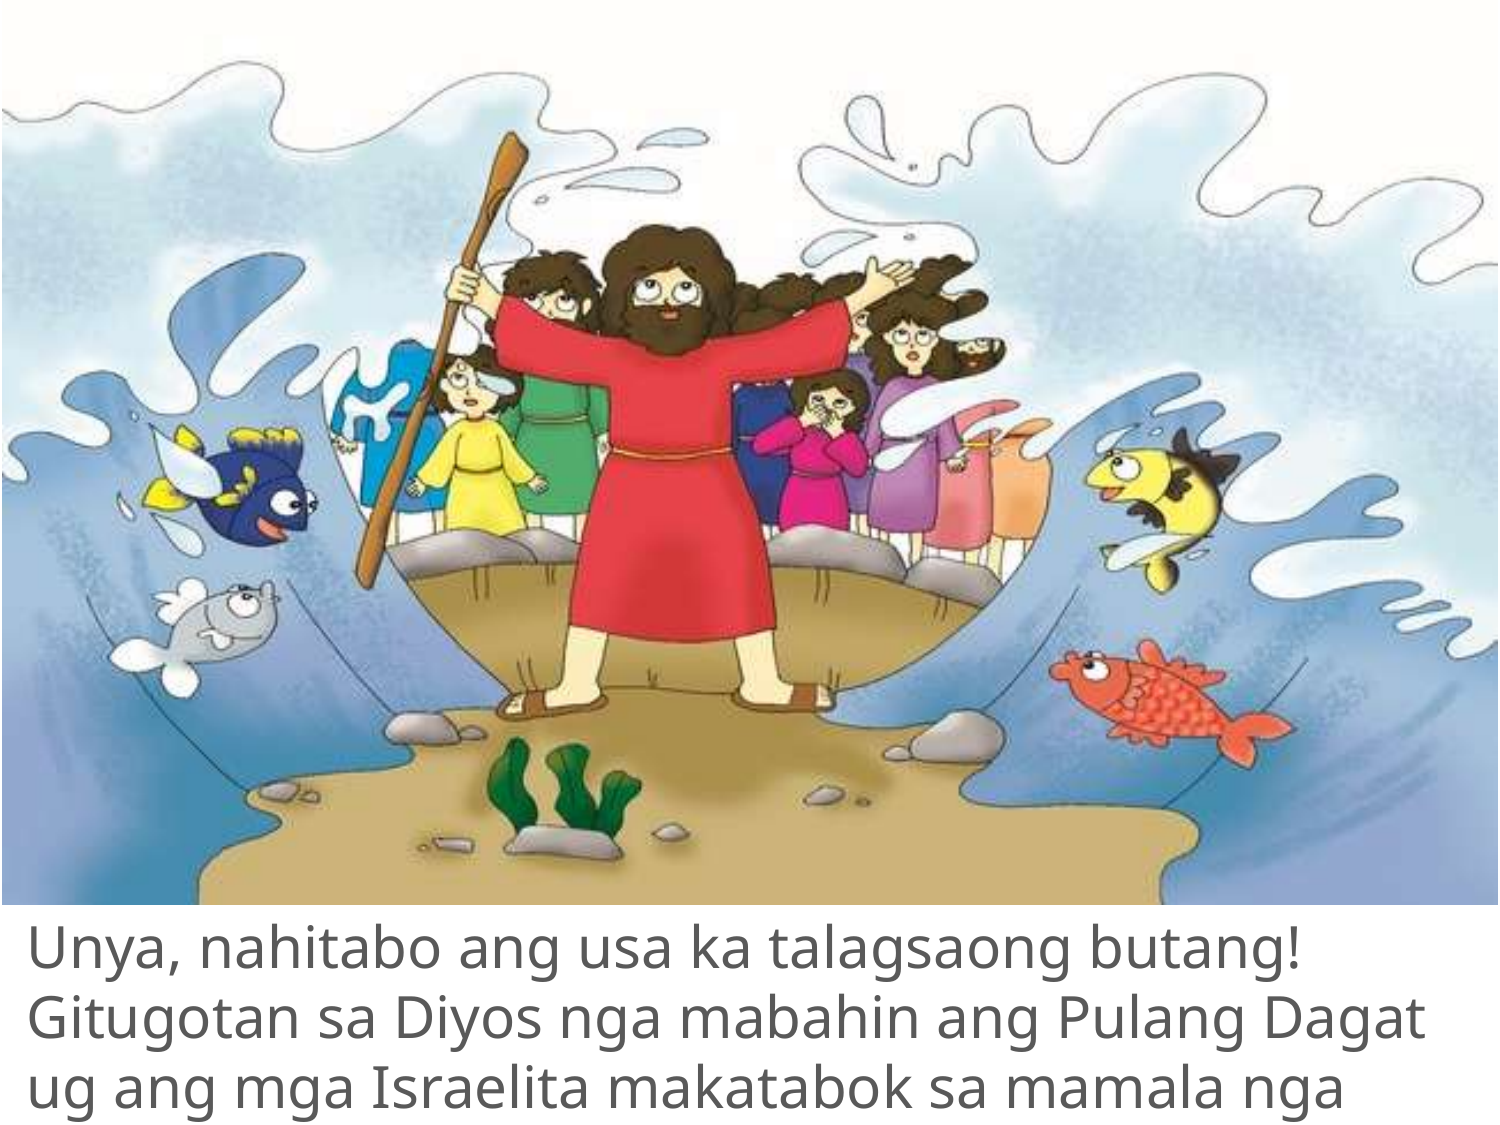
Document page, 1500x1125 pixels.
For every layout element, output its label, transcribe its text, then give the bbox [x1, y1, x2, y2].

text_box Unya, nahitabo ang usa ka talagsaong butang! Gitugotan sa Diyos nga mabahin ang Pulang Dagat ug ang mga Israelita makatabok sa mamala nga yuta. [11, 913, 1498, 1125]
picture [2, 0, 1498, 906]
